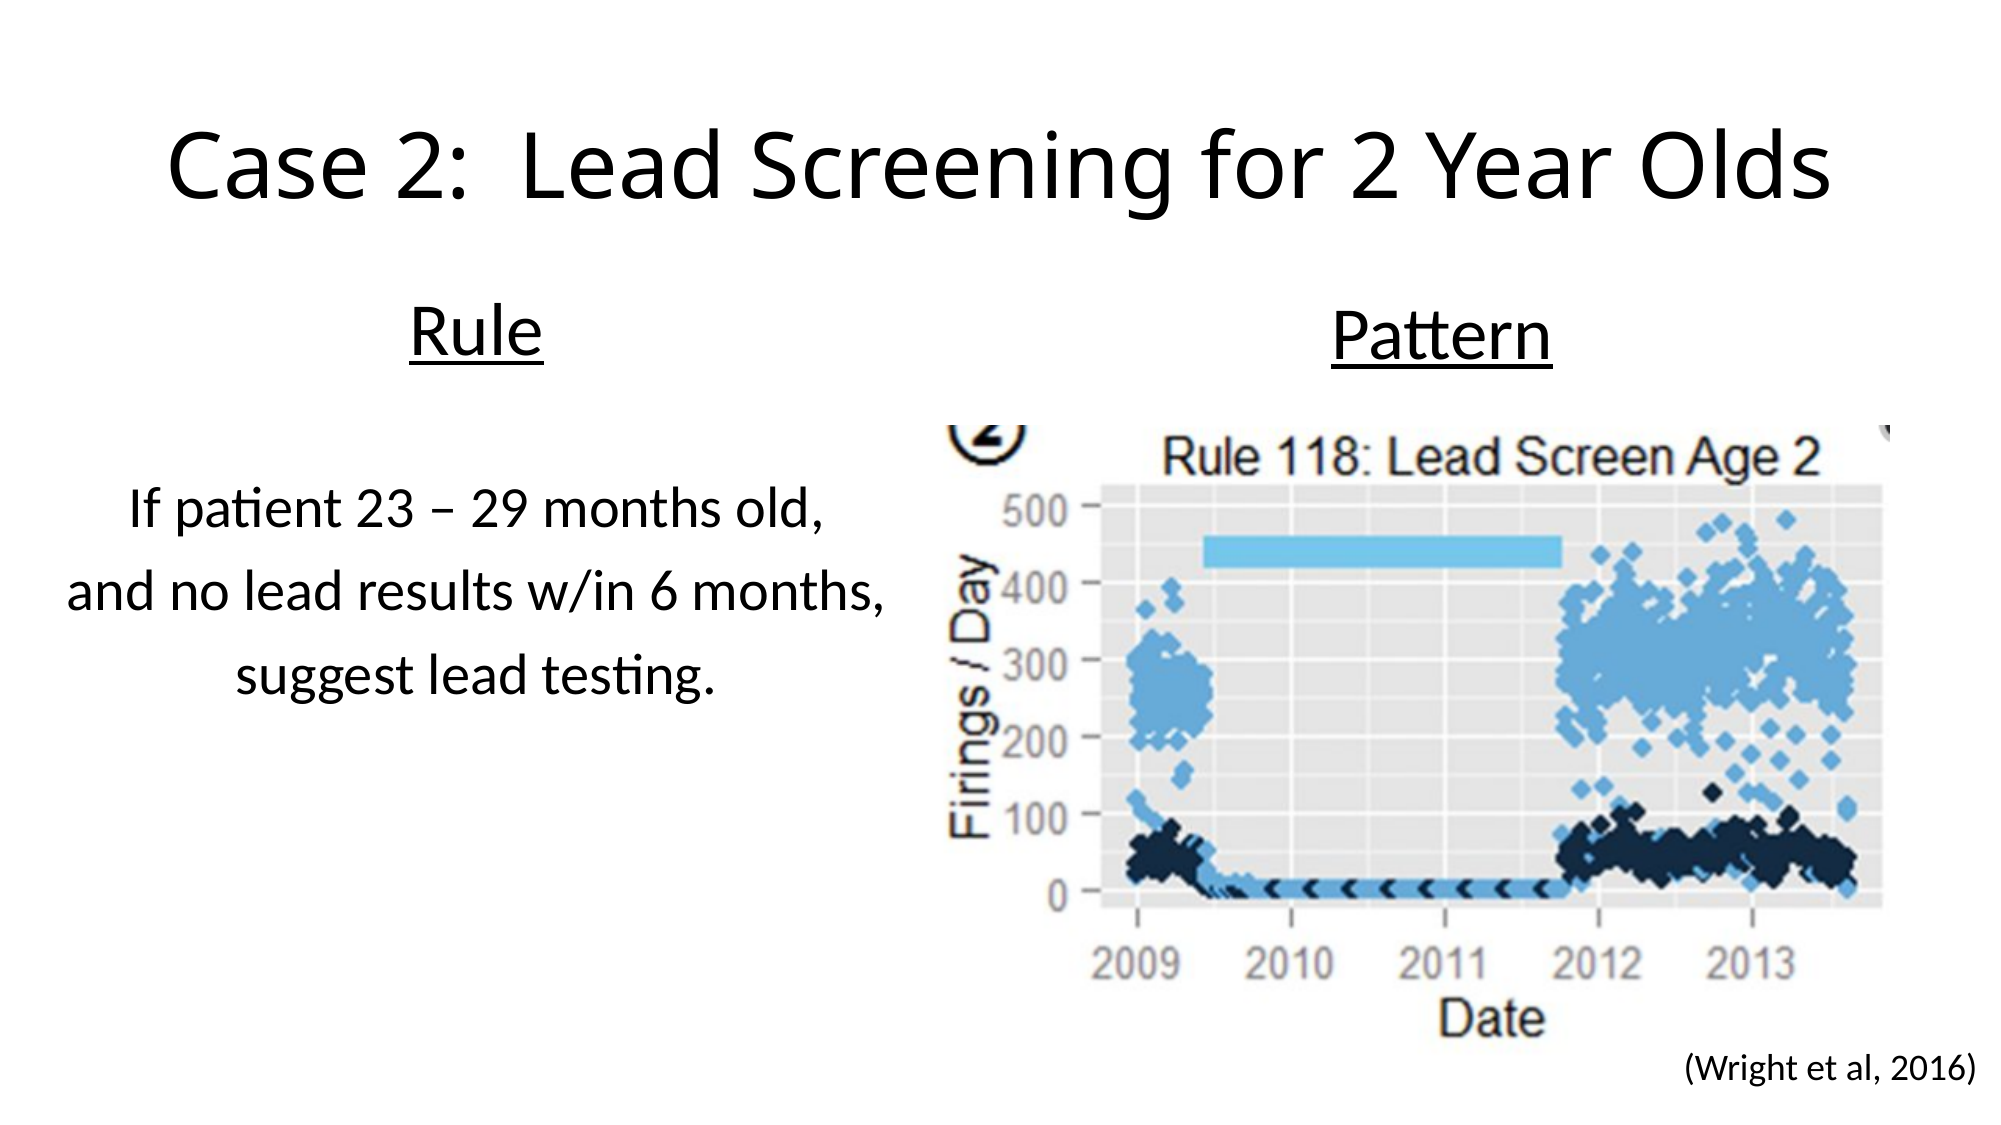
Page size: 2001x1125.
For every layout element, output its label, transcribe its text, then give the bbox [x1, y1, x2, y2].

text_box Pattern [1316, 277, 1569, 382]
picture [936, 425, 1890, 1066]
text_box (Wright et al, 2016) [1668, 1035, 1993, 1096]
list Rule If patient 23 – 29 months old, and no lead results w/in 6 months, suggest lead testing. [21, 283, 932, 998]
title Case 2: Lead Screening for 2 Year Olds [137, 59, 1863, 278]
